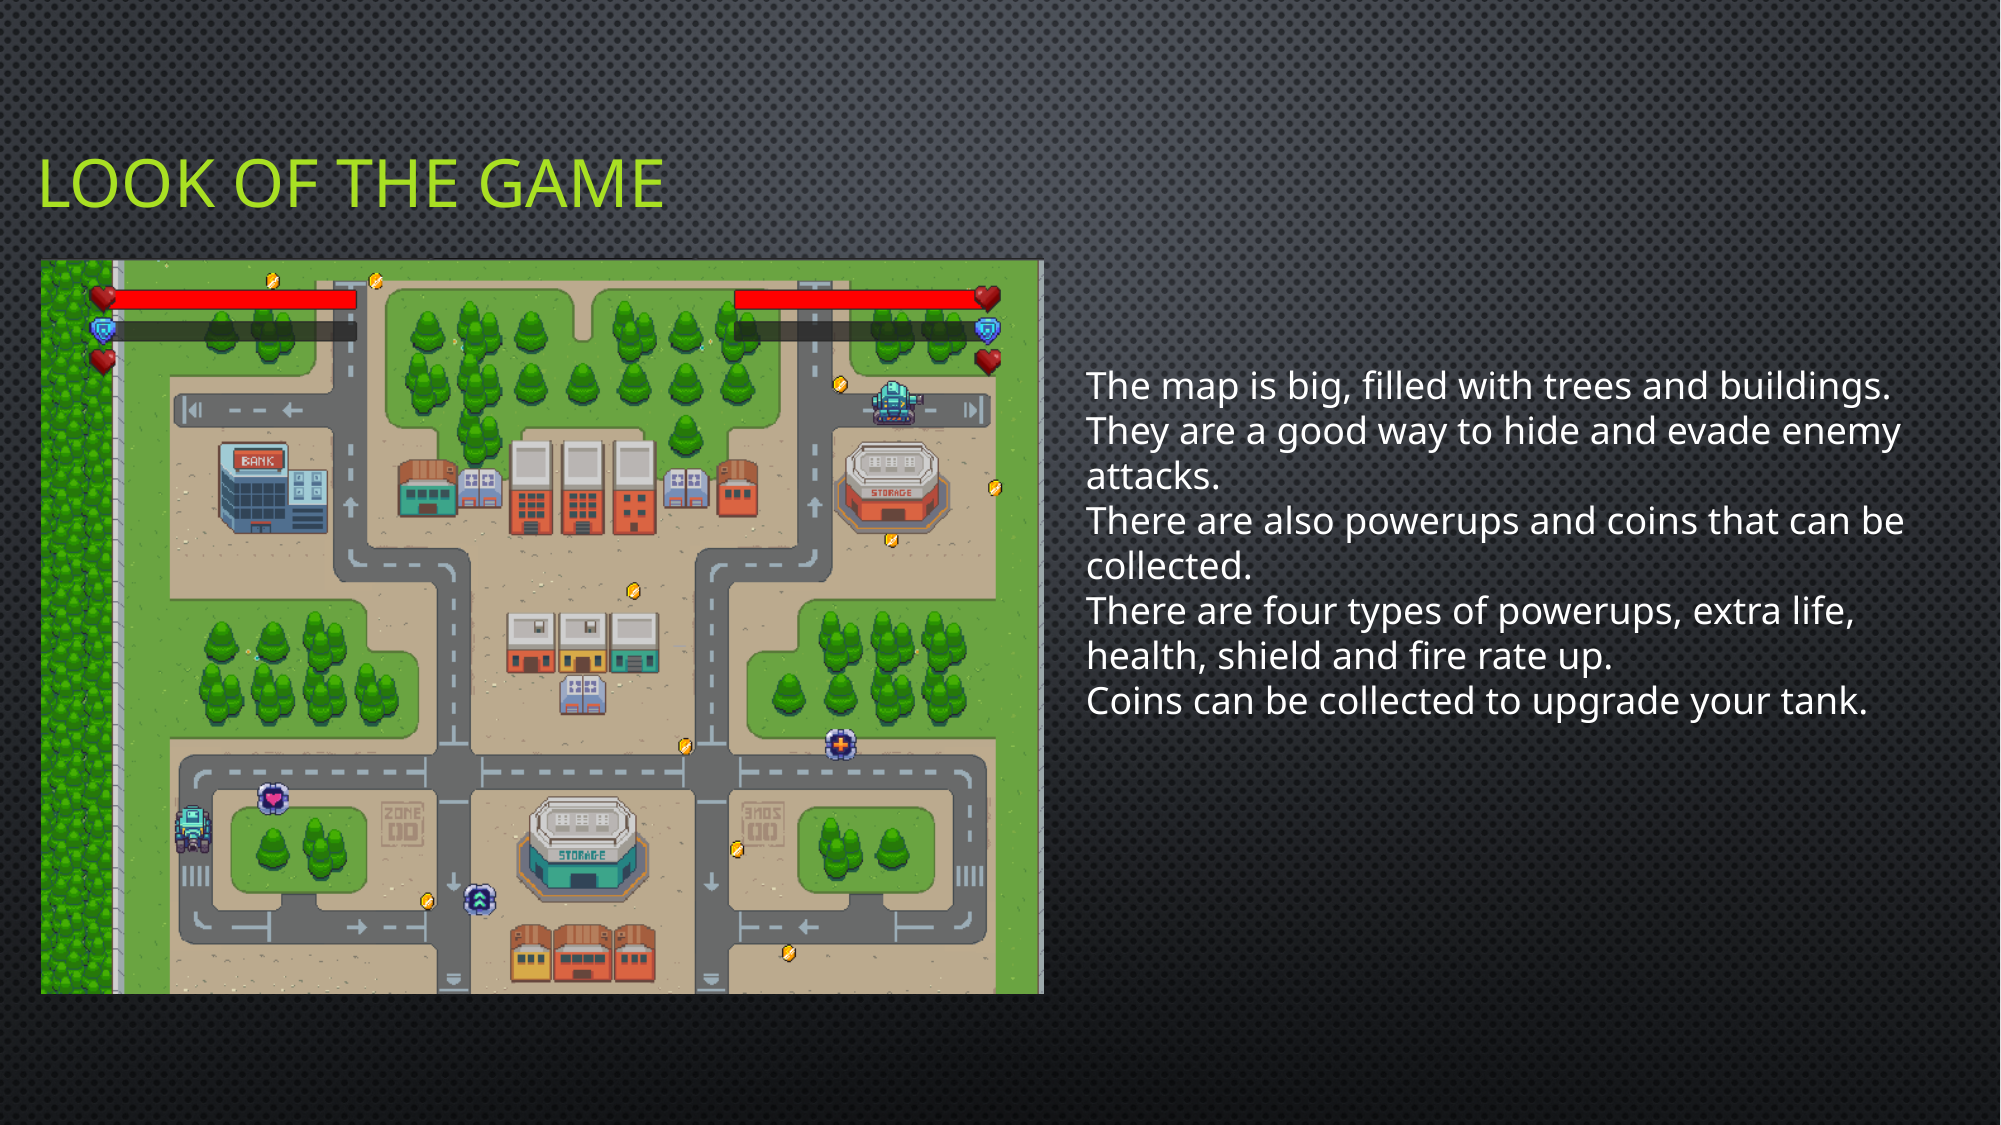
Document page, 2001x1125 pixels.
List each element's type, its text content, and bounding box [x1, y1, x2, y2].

picture [40, 258, 1045, 994]
title Look OF the game [21, 24, 1647, 337]
text_box The map is big, filled with trees and buildings. They are a good way to hide and evade enemy attacks. There are also powerups and coins that can be collected. There are four types of powerups, extra life, health, shield and fire rate up. Coins can be collected to upgrade your tank. [1071, 354, 1937, 730]
